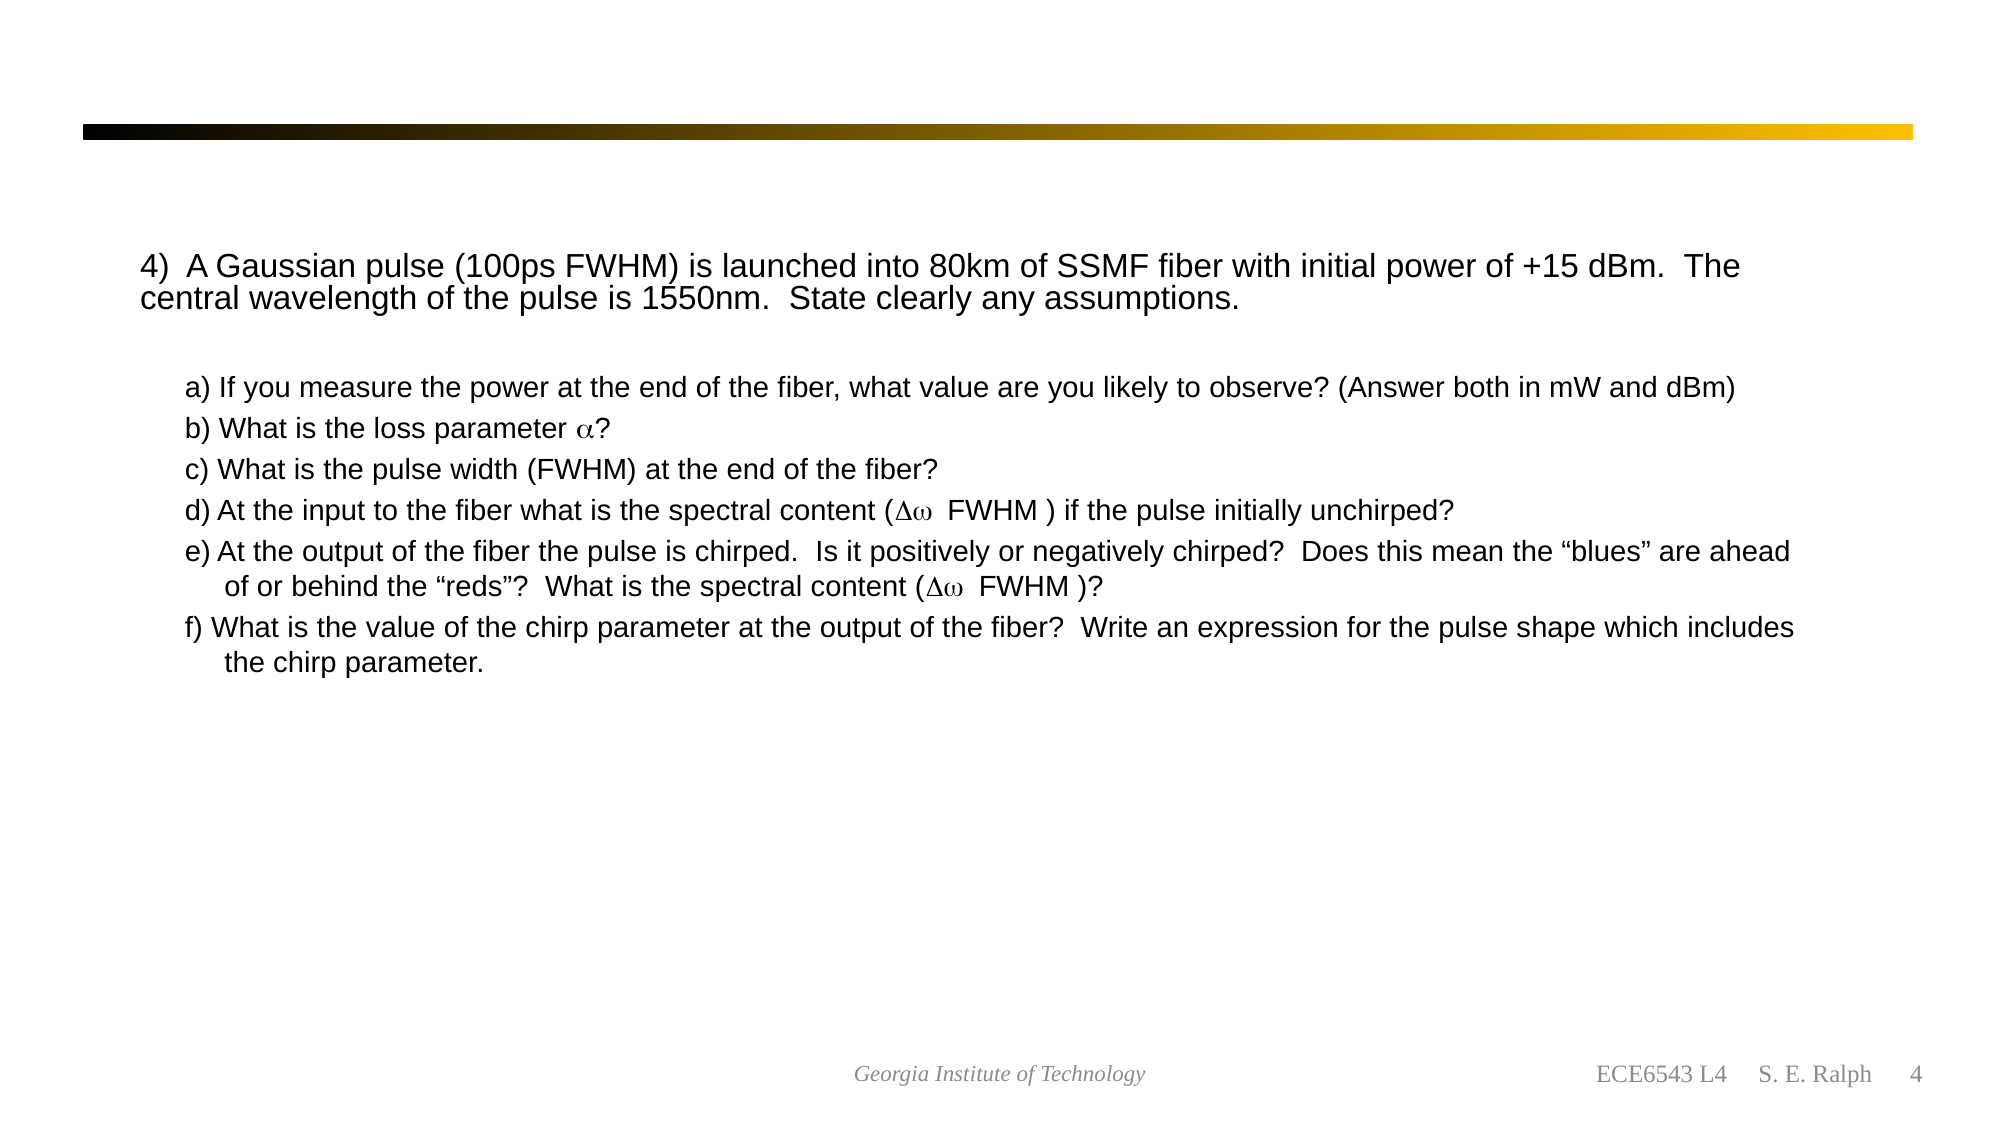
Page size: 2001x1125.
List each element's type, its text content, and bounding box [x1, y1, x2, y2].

slide_number ECE6543 L4 S. E. Ralph 4 [1449, 1042, 1938, 1103]
list 4) A Gaussian pulse (100ps FWHM) is launched into 80km of SSMF fiber with initial power of +15 dBm. The central wavelength of the pulse is 1550nm. State clearly any assumptions. a) If you measure the power at the end of the fiber, what value are you likely to observe? (Answer both in mW and dBm) b) What is the loss parameter a? c) What is the pulse width (FWHM) at the end of the fiber? d) At the input to the fiber what is the spectral content ( FWHM ) if the pulse initially unchirped? e) At the output of the fiber the pulse is chirped. Is it positively or negatively chirped? Does this mean the “blues” are ahead of or behind the “reds”? What is the spectral content ( FWHM )? f) What is the value of the chirp parameter at the output of the fiber? Write an expression for the pulse shape which includes the chirp parameter. [125, 174, 1834, 1013]
footer Georgia Institute of Technology [662, 1042, 1338, 1103]
